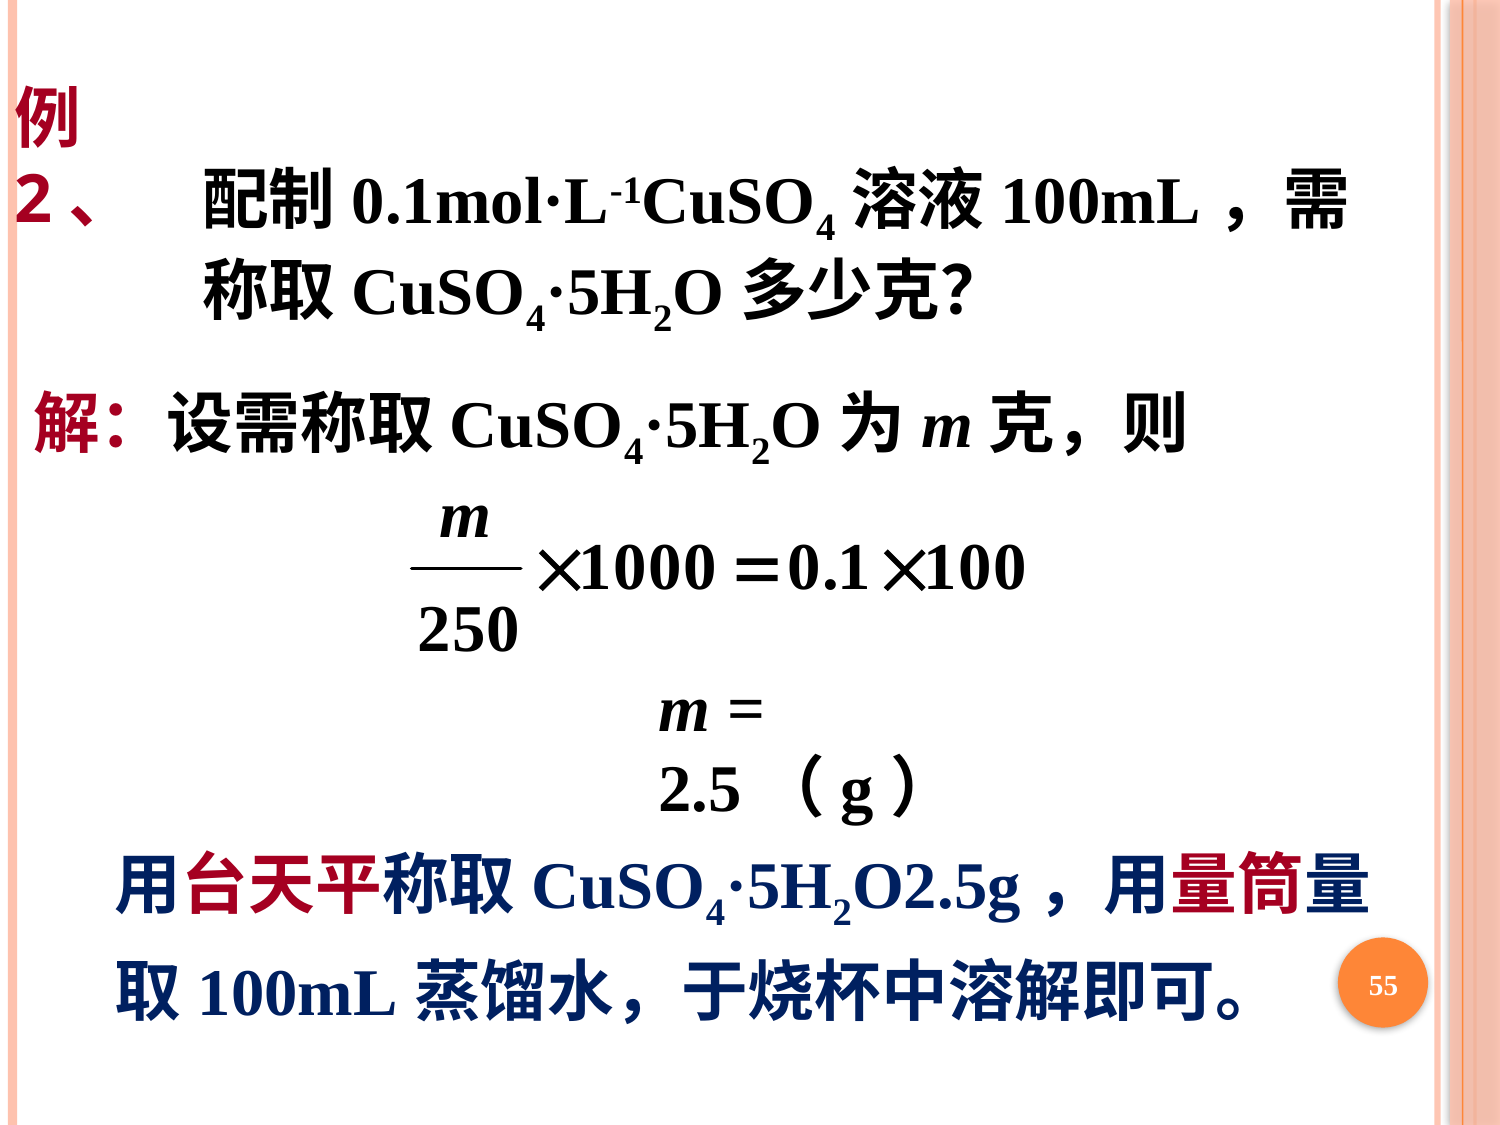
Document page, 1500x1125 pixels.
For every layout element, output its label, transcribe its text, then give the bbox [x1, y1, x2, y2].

text_box 配制0.1mol·L-1CuSO4溶液100mL，需称取CuSO4·5H2O多少克？ [187, 149, 1425, 347]
title 例2、 [0, 130, 200, 244]
text_box 用台天平称取CuSO4·5H2O2.5g，用量筒量取100mL蒸馏水，于烧杯中溶解即可。 [100, 816, 1421, 1037]
text_box [1333, 940, 1434, 1026]
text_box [49, 372, 1174, 753]
